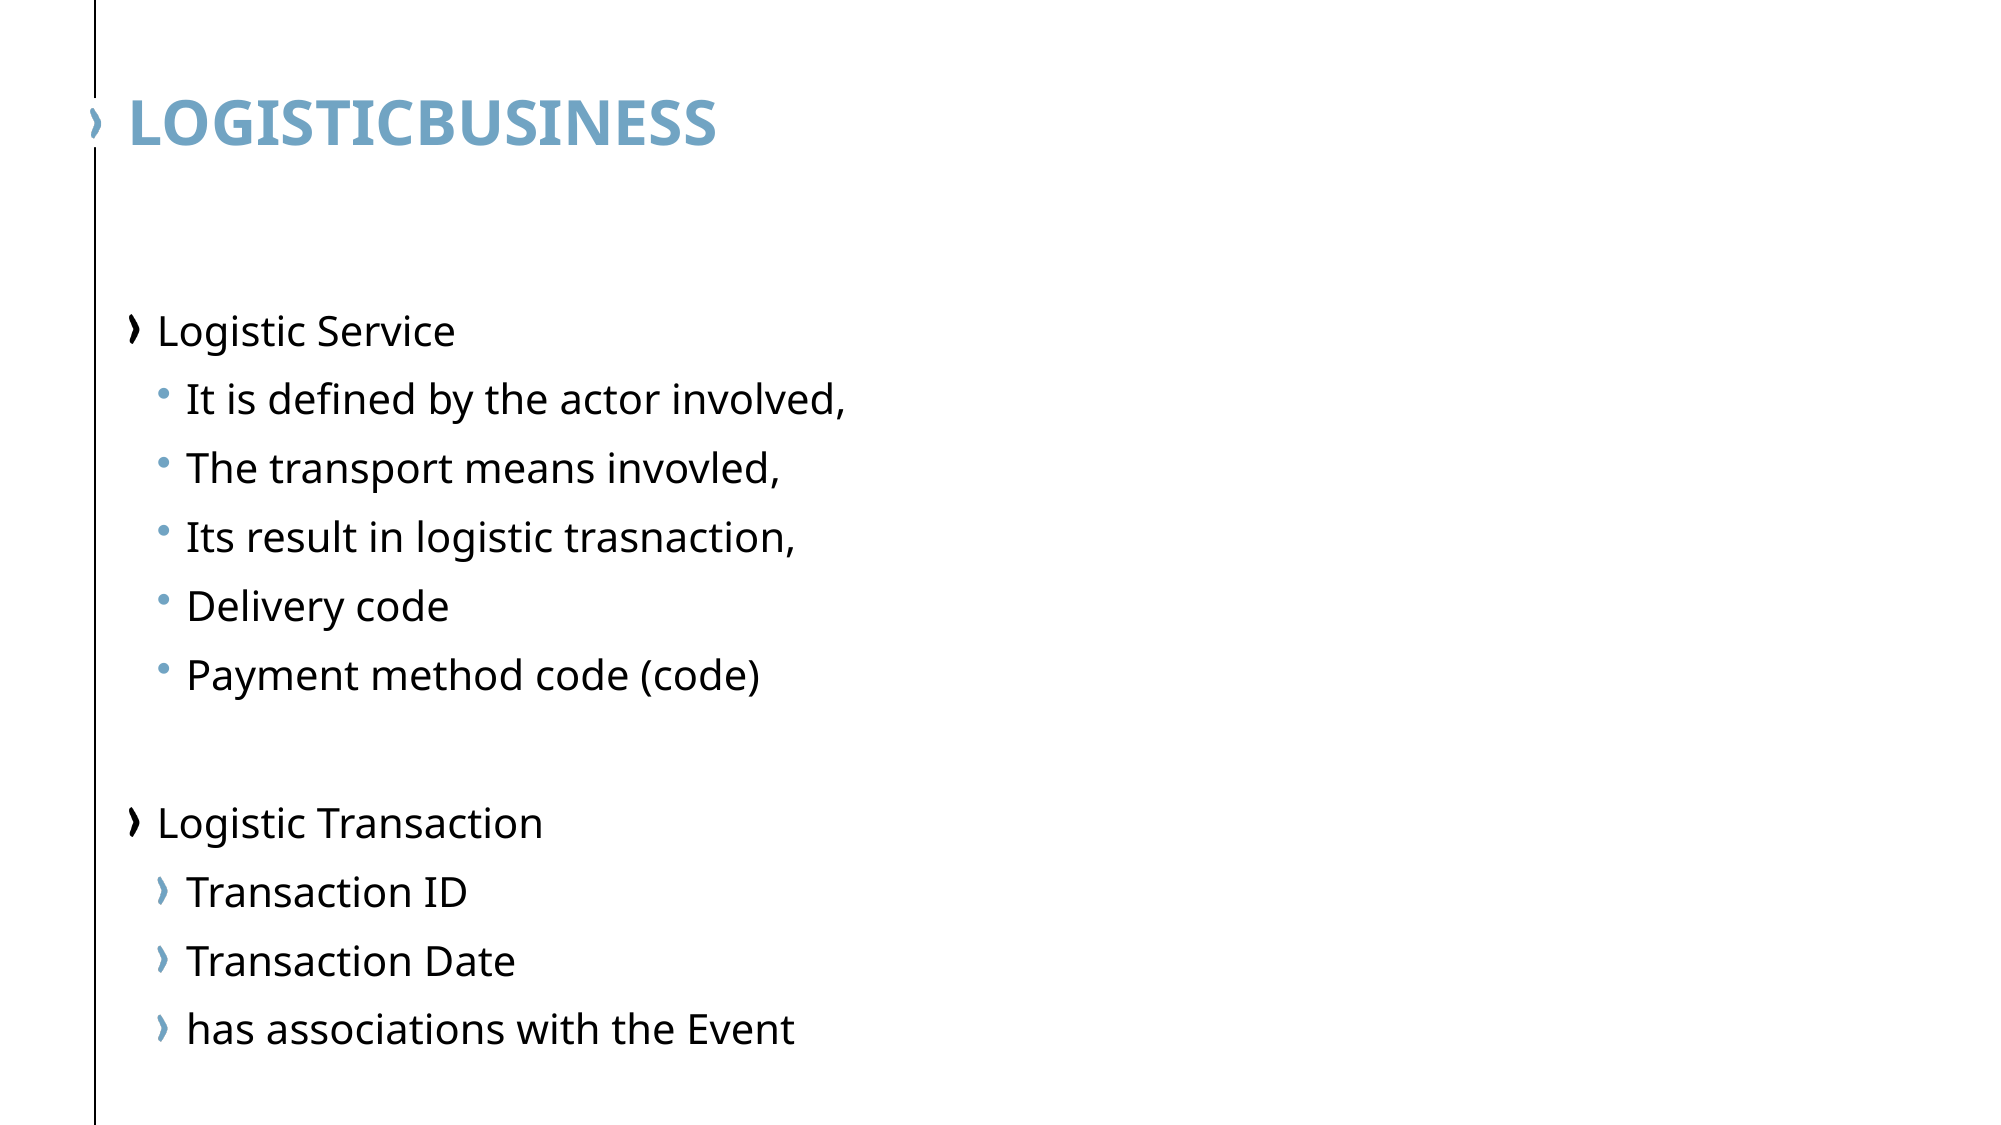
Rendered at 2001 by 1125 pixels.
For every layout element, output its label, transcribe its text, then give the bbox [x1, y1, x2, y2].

picture [156, 875, 168, 906]
picture [127, 807, 140, 837]
picture [127, 314, 140, 344]
picture [88, 106, 102, 140]
picture [156, 944, 168, 974]
picture [156, 1013, 168, 1043]
title LogisticBusiness [127, 101, 1904, 146]
list Logistic Service It is defined by the actor involved, The transport means invovled, Its result in logistic trasnaction, Delivery code Payment method code (code) Logistic Transaction Transaction ID Transaction Date has associations with the Event [127, 304, 1904, 1033]
